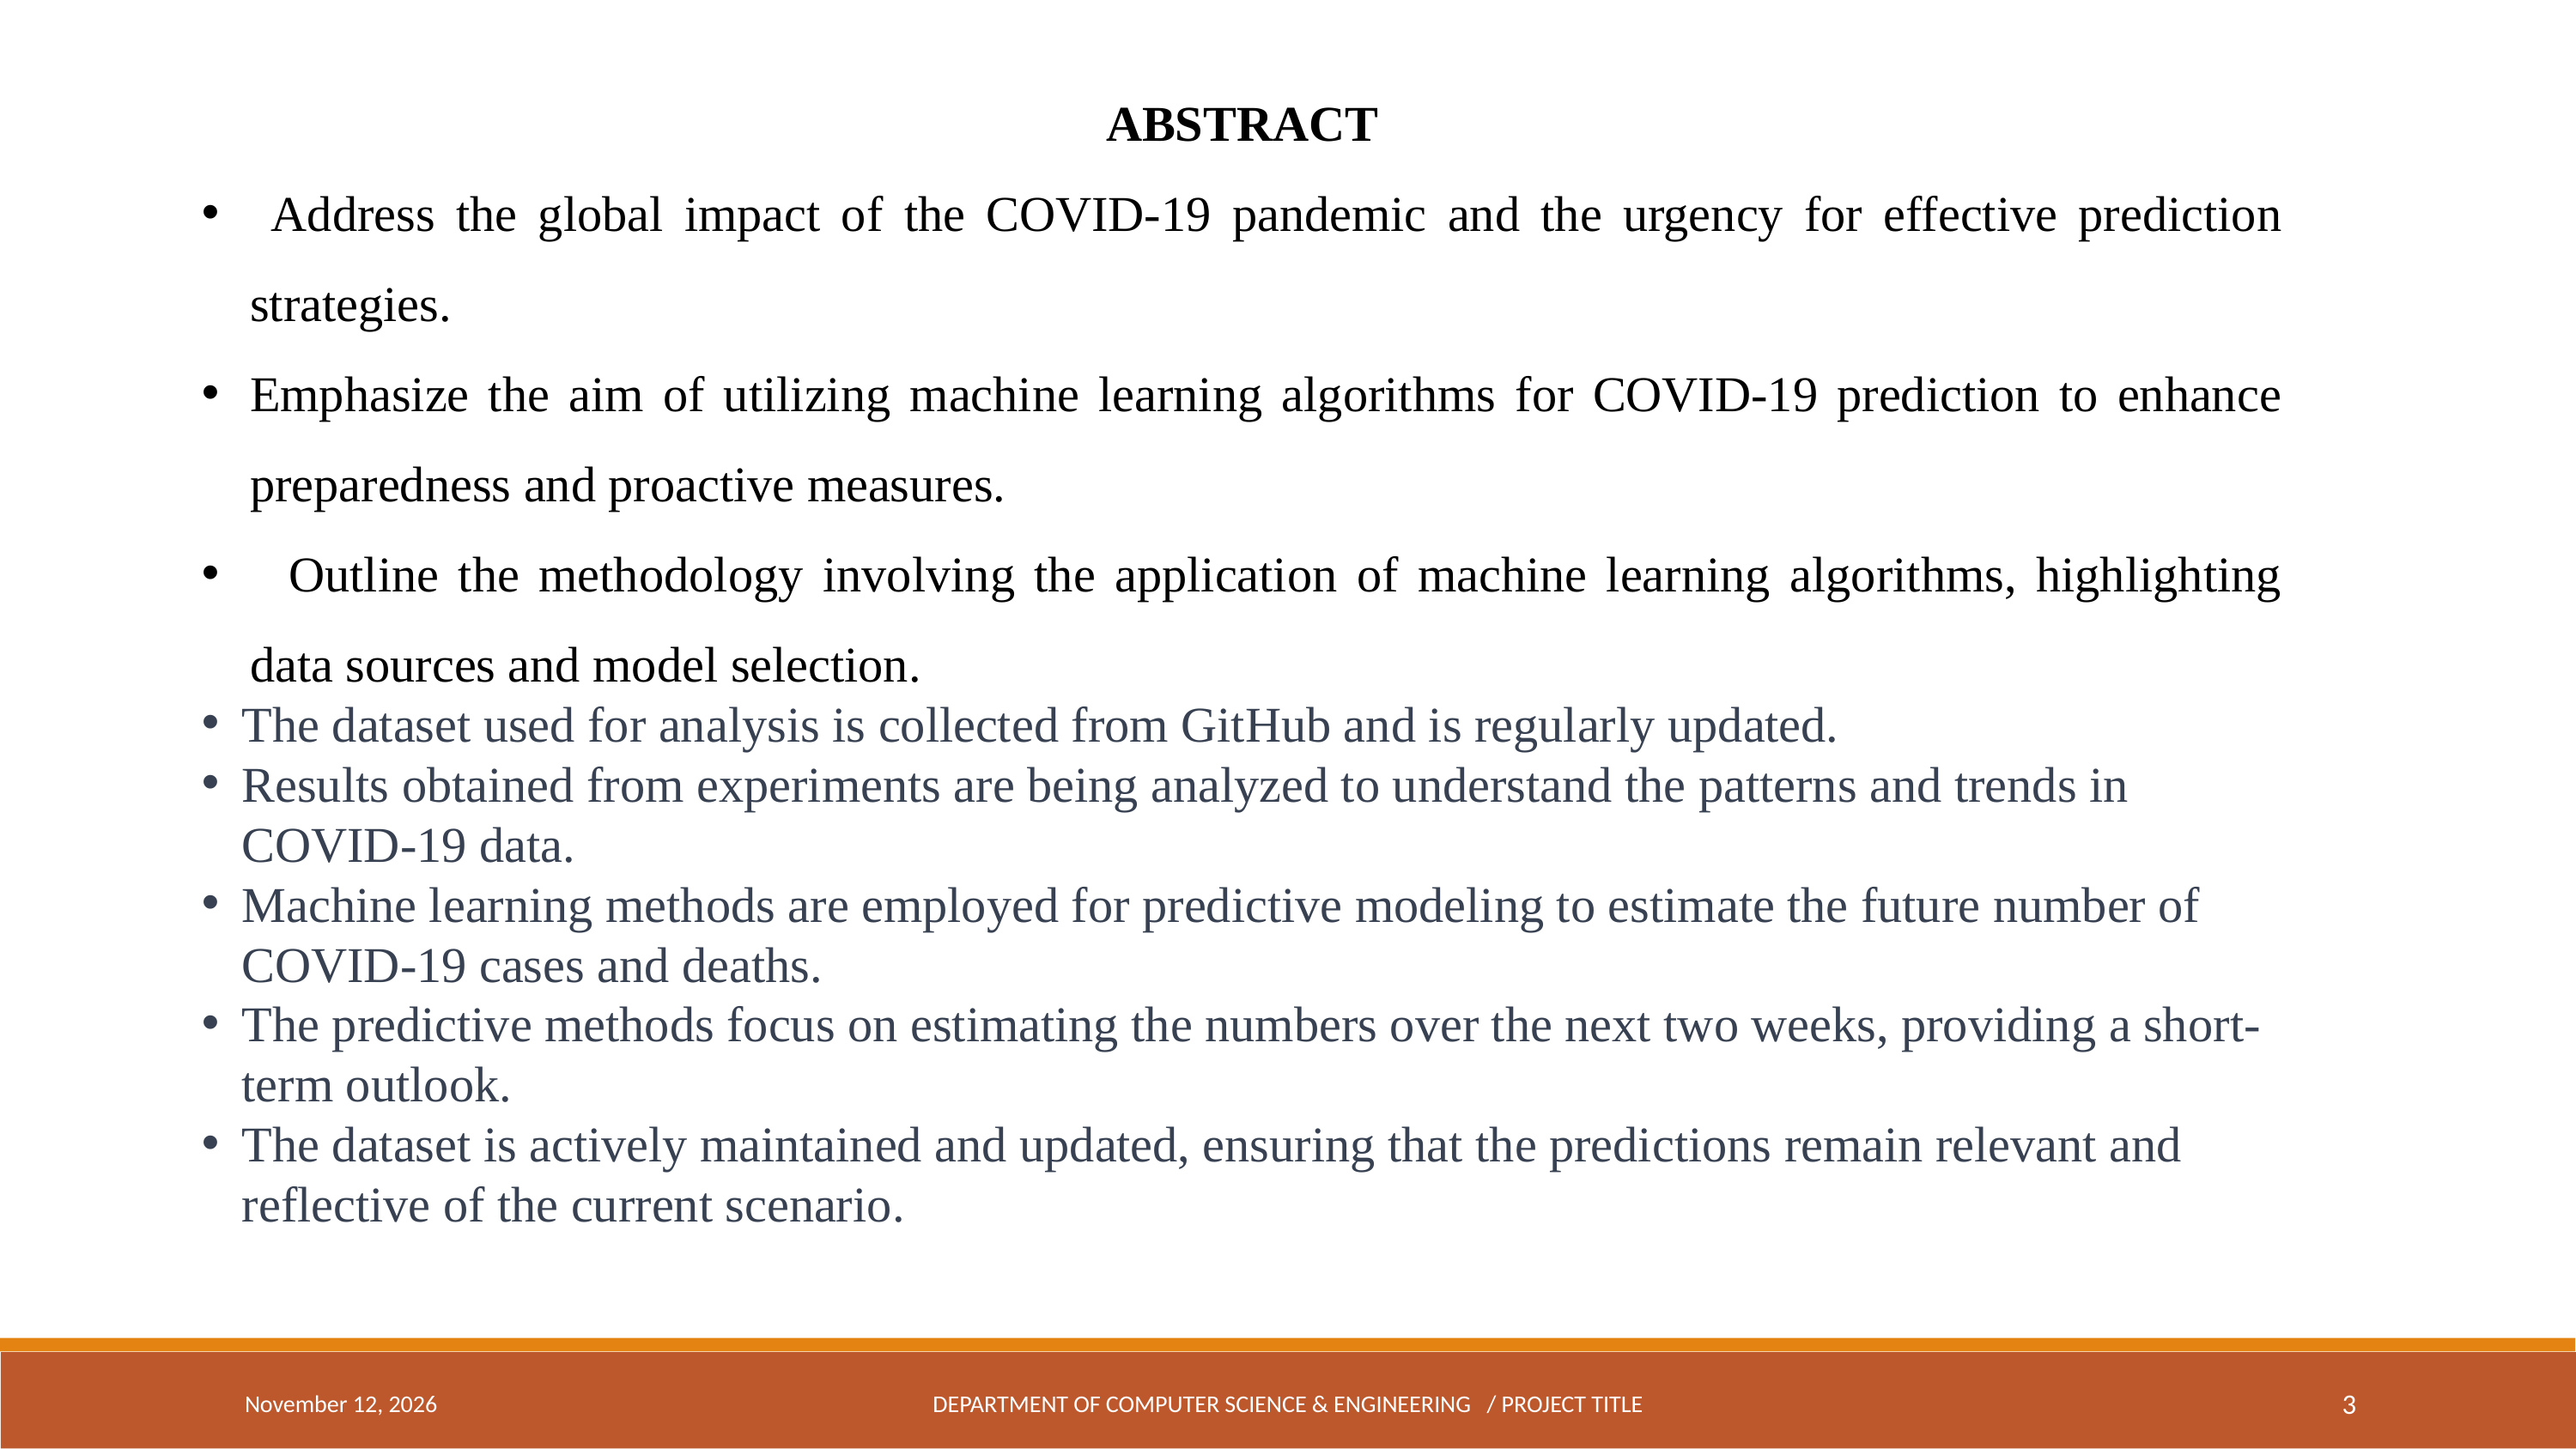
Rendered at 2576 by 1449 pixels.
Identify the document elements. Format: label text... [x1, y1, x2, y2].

slide_number 3 [2296, 1364, 2369, 1442]
text_box ABSTRACT Address the global impact of the COVID-19 pandemic and the urgency for effective prediction strategies. Emphasize the aim of utilizing machine learning algorithms for COVID-19 prediction to enhance preparedness and proactive measures. Outline the methodology involving the application of machine learning algorithms, highlighting data sources and model selection. The dataset used for analysis is collected from GitHub and is regularly updated. Results obtained from experiments are being analyzed to understand the patterns and trends in COVID-19 data. Machine learning methods are employed for predictive modeling to estimate the future number of COVID-19 cases and deaths. The predictive methods focus on estimating the numbers over the next two weeks, providing a short-term outlook. The dataset is actively maintained and updated, ensuring that the predictions remain relevant and reflective of the current scenario. [125, 54, 2296, 1449]
